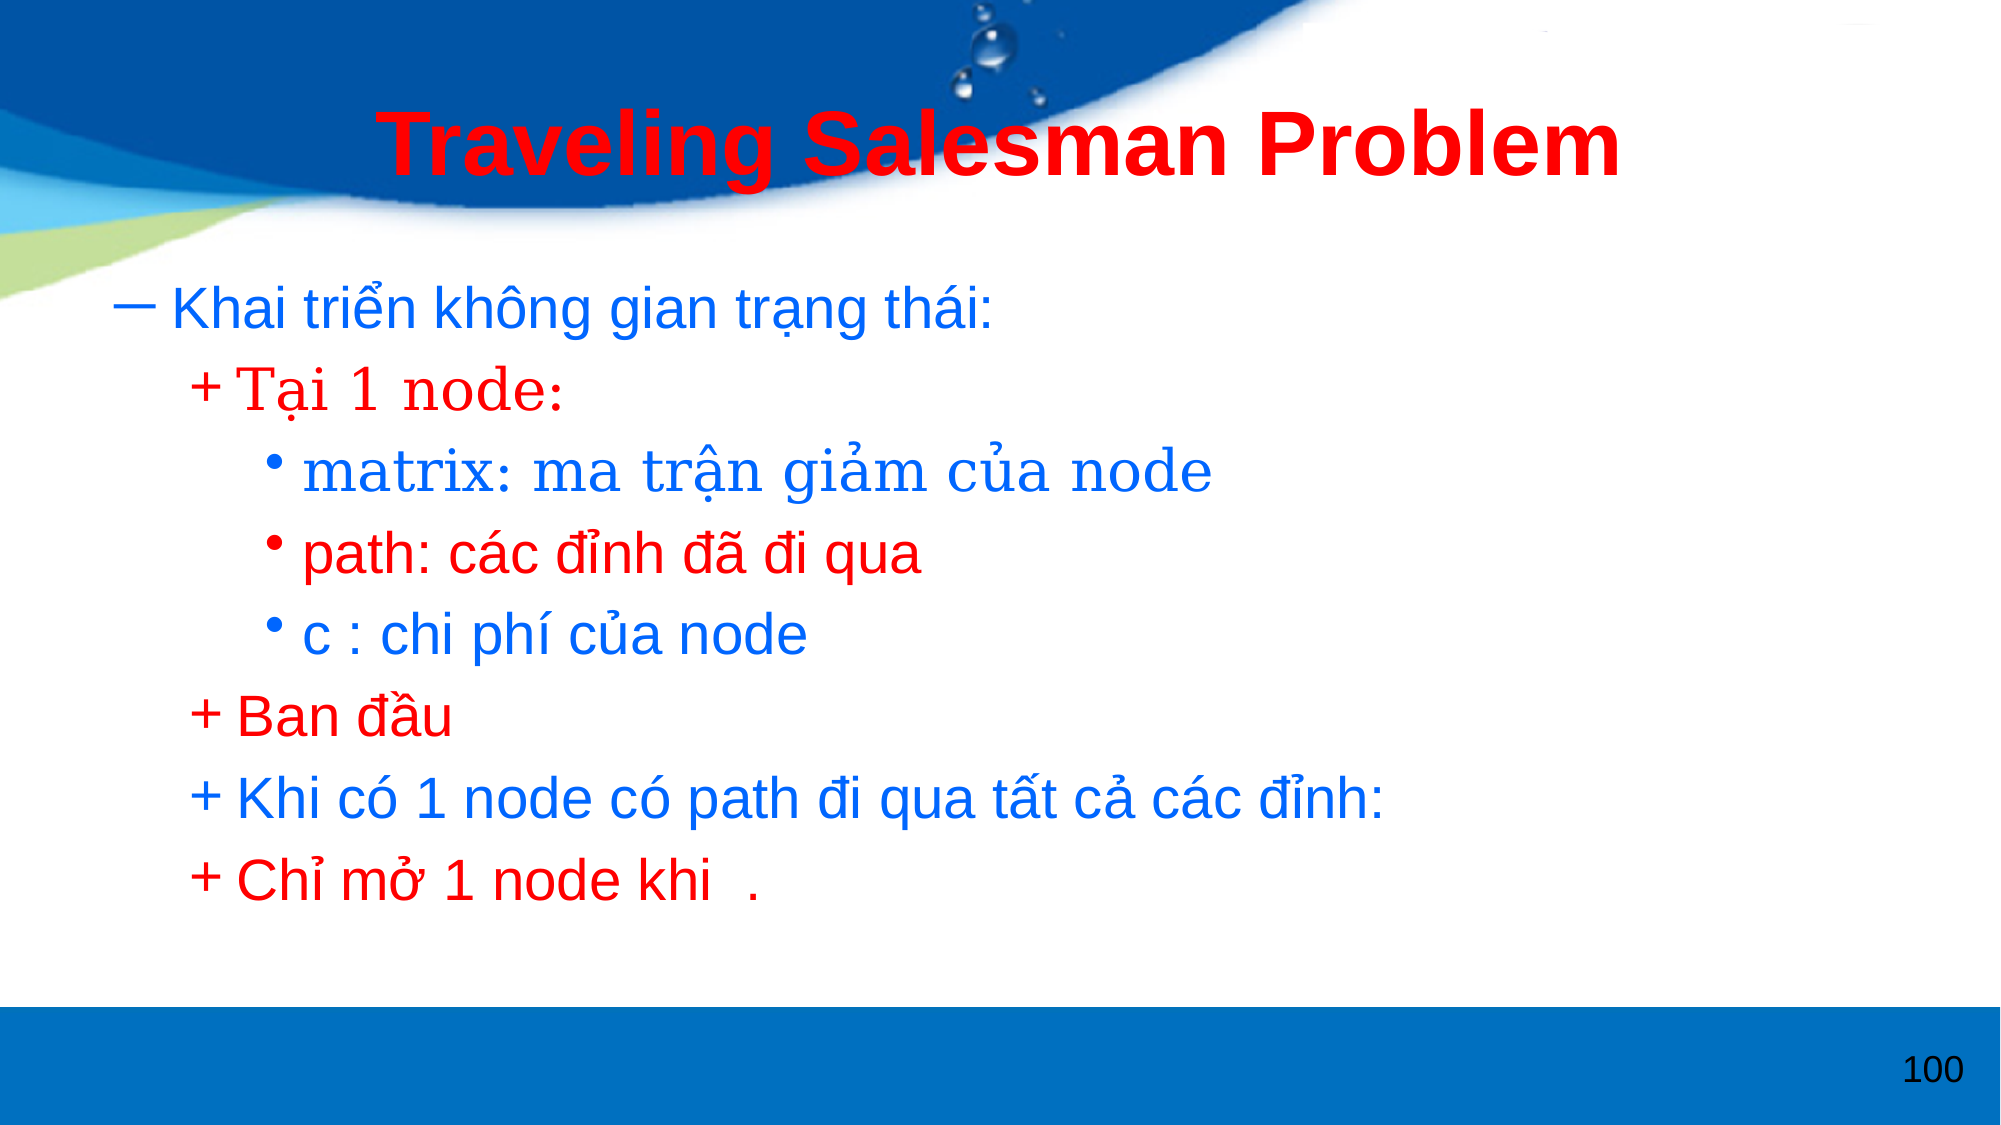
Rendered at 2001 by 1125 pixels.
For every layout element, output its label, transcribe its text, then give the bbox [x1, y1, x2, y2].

picture [0, 0, 2001, 1125]
title Traveling Salesman Problem [99, 45, 1900, 233]
